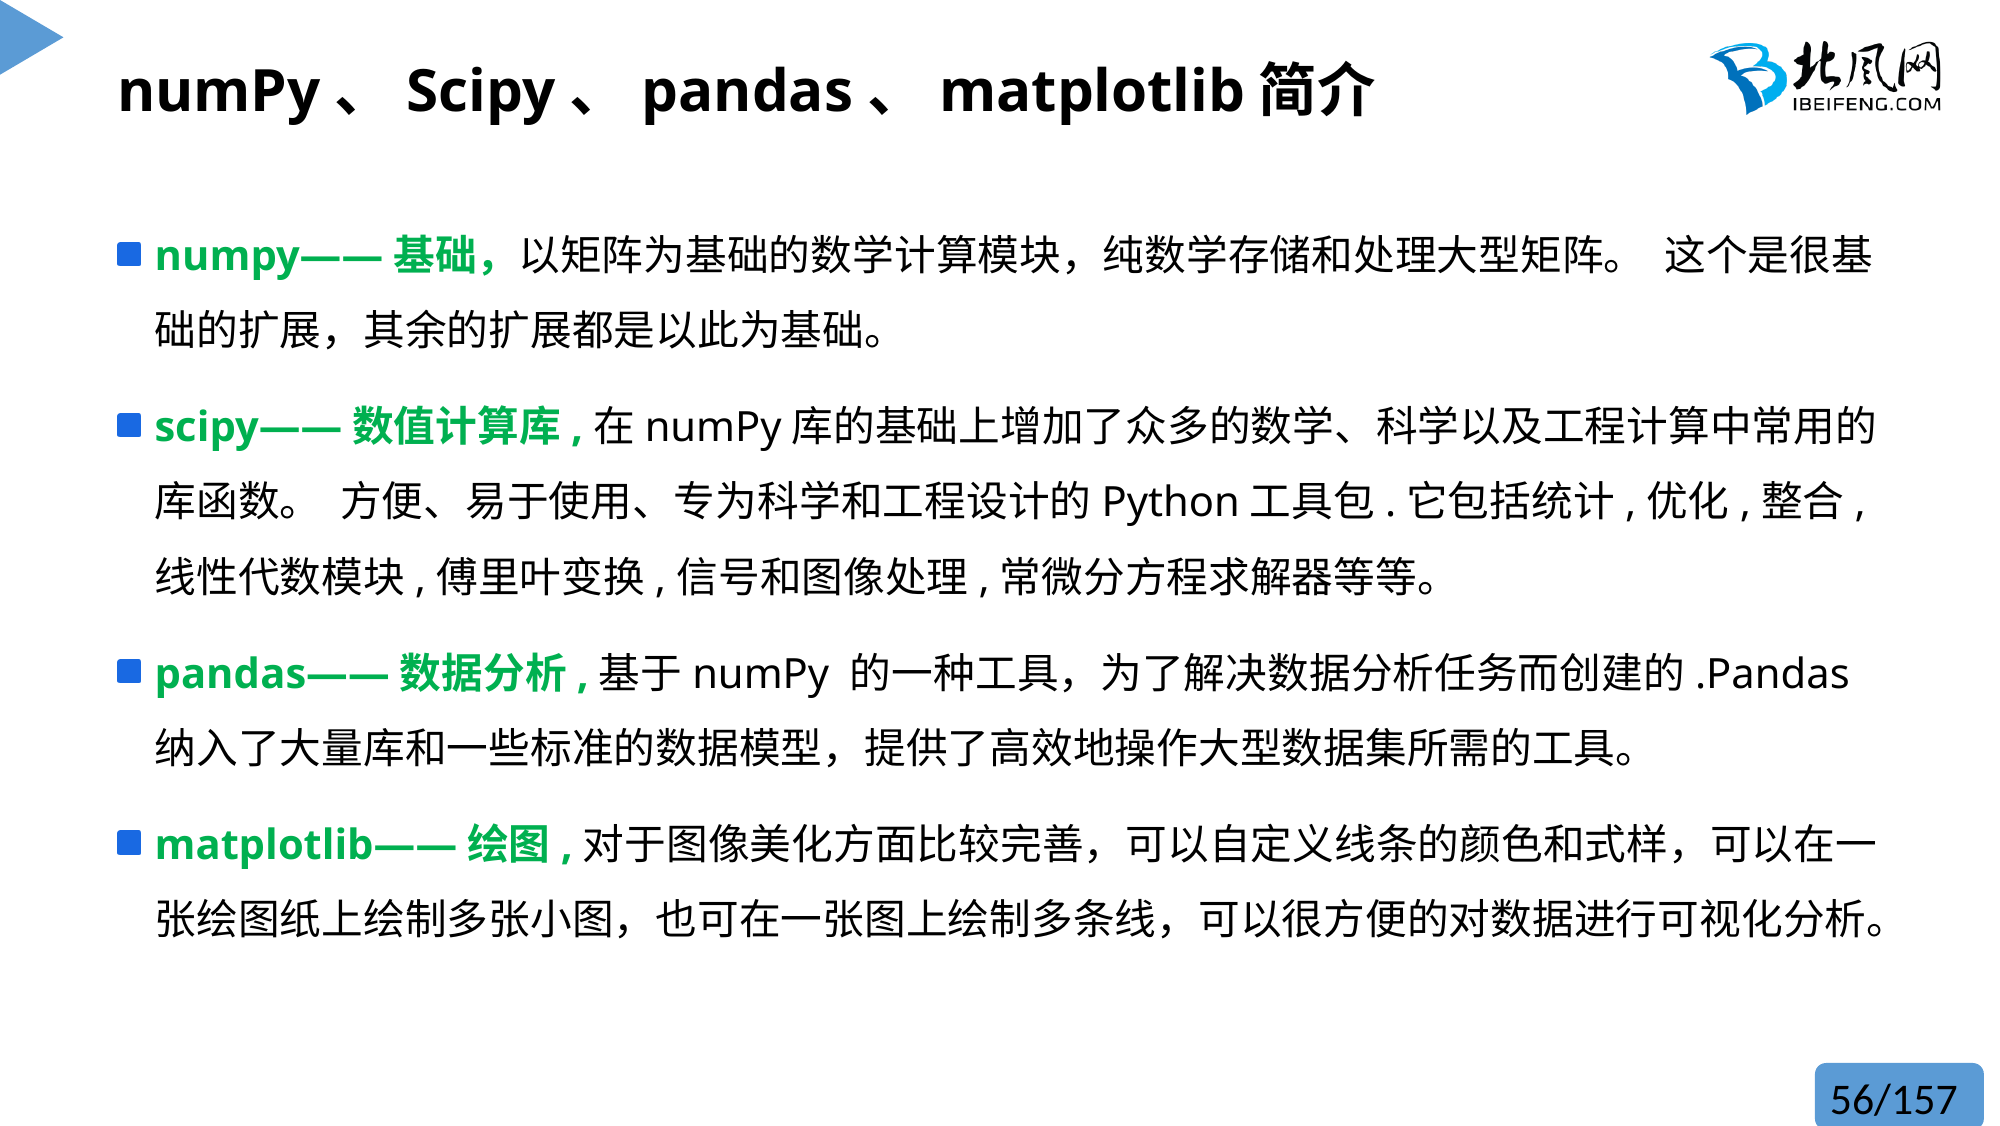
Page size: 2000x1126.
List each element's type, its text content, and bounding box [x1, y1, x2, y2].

picture [117, 242, 141, 266]
picture [117, 413, 141, 437]
picture [1700, 32, 1950, 117]
title numPy、Scipy、pandas、matplotlib简介 [102, 31, 1453, 155]
picture [117, 659, 141, 683]
list numpy——基础，以矩阵为基础的数学计算模块，纯数学存储和处理大型矩阵。 这个是很基础的扩展，其余的扩展都是以此为基础。 scipy——数值计算库,在numPy库的基础上增加了众多的数学、科学以及工程计算中常用的库函数。 方便、易于使用、专为科学和工程设计的Python工具包.它包括统计,优化,整合,线性代数模块,傅里叶变换,信号和图像处理,常微分方程求解器等等。 pandas——数据分析,基于numPy 的一种工具，为了解决数据分析任务而创建的.Pandas 纳入了大量库和一些标准的数据模型，提供了高效地操作大型数据集所需的工具。 matplotlib——绘图,对于图像美化方面比较完善，可以自定义线条的颜色和式样，可以在一张绘图纸上绘制多张小图，也可在一张图上绘制多条线，可以很方便的对数据进行可视化分析。 [102, 196, 1901, 1042]
picture [117, 830, 141, 855]
